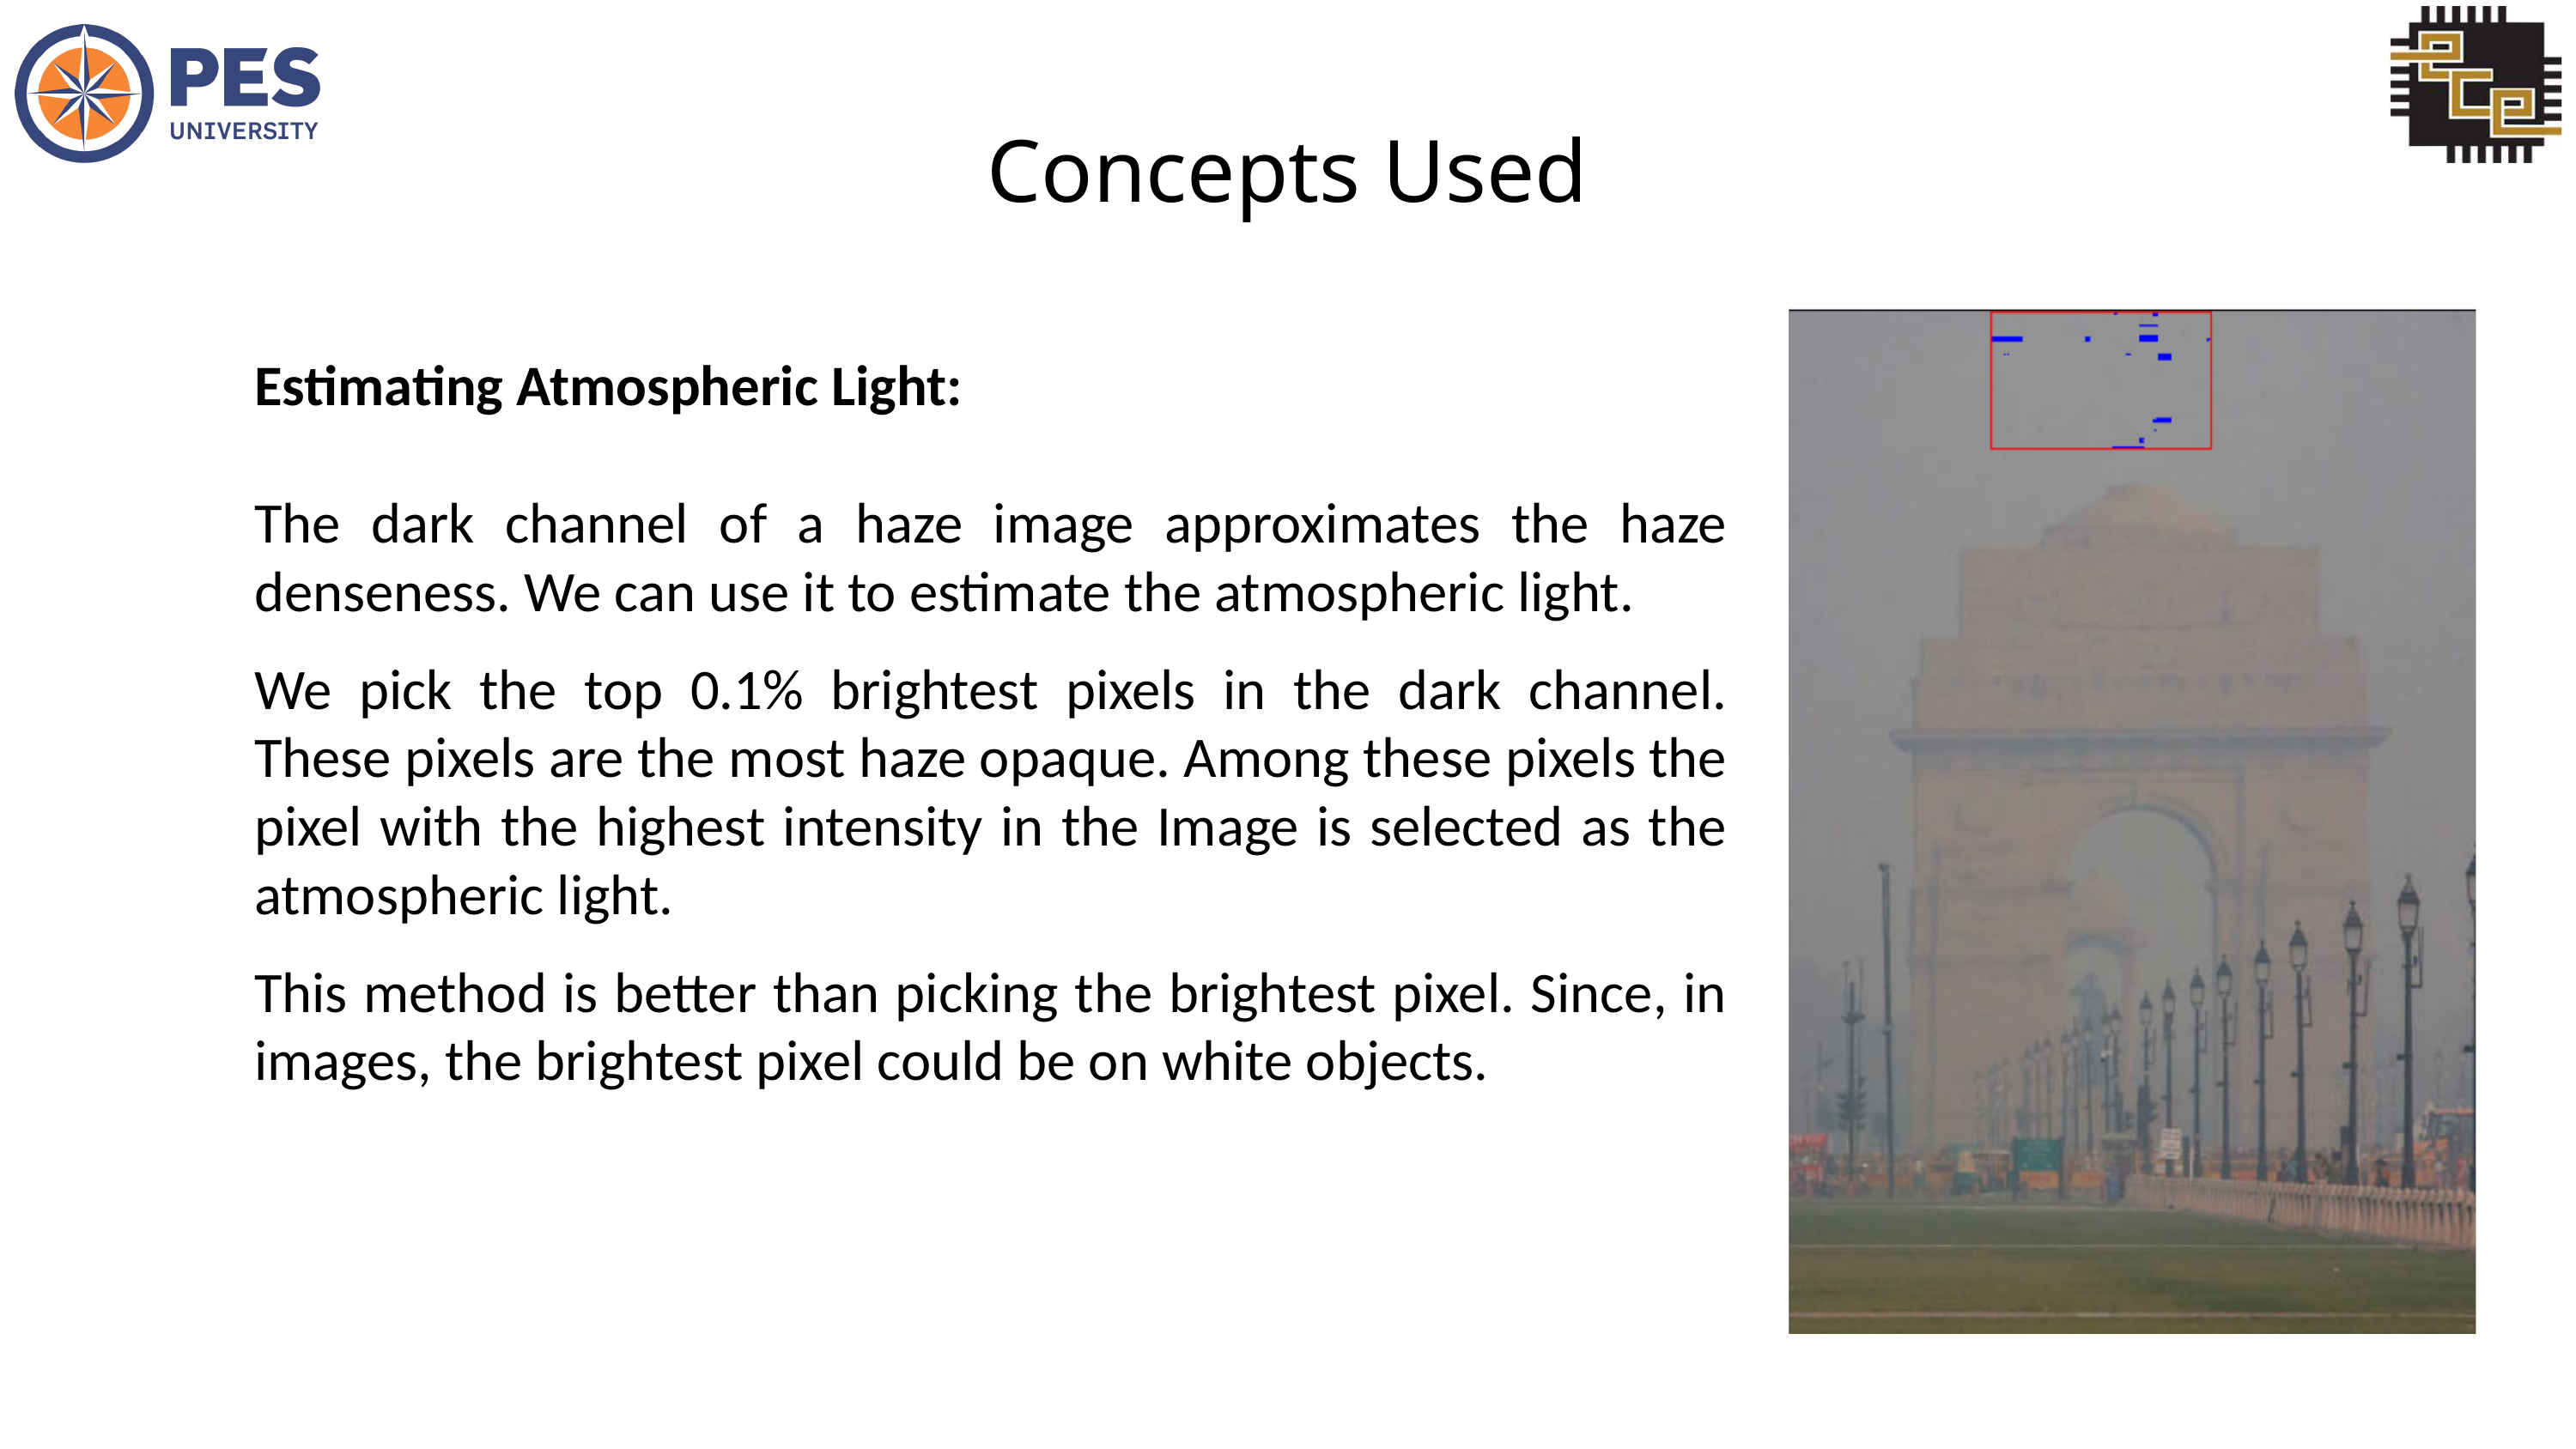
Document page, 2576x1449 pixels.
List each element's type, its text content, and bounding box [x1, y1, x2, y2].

text_box Estimating Atmospheric Light: The dark channel of a haze image approximates the haze denseness. We can use it to estimate the atmospheric light. We pick the top 0.1% brightest pixels in the dark channel. These pixels are the most haze opaque. Among these pixels the pixel with the highest intensity in the Image is selected as the atmospheric light. This method is better than picking the brightest pixel. Since, in images, the brightest pixel could be on white objects. [254, 349, 1728, 1093]
text_box Concepts Used [643, 110, 1932, 227]
picture [15, 23, 320, 164]
picture [2390, 5, 2562, 164]
picture [1789, 303, 2476, 1335]
